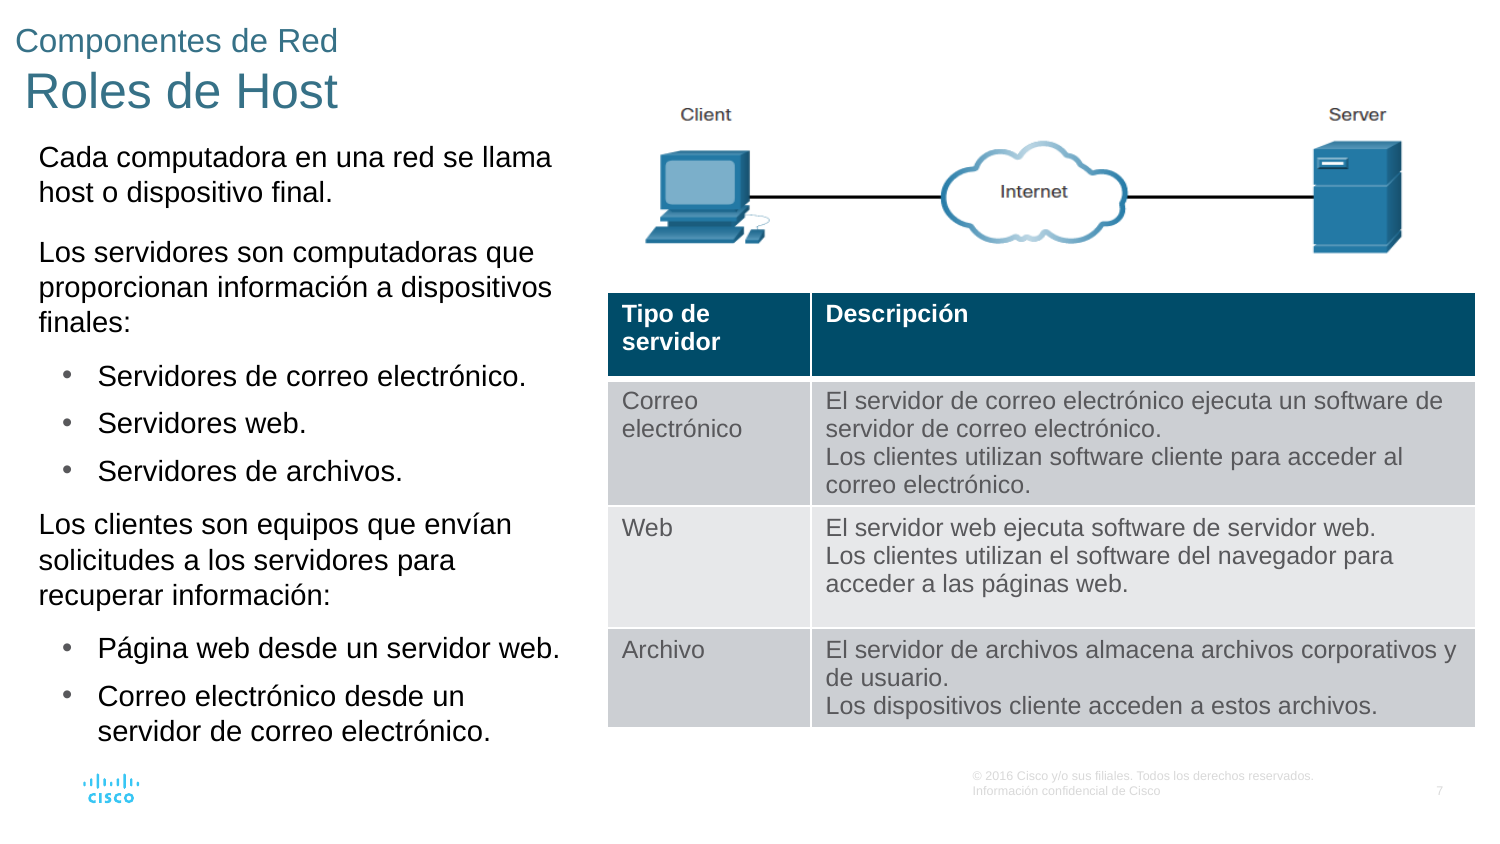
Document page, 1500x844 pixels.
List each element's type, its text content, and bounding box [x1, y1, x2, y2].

table_cell Correo electrónico [608, 382, 810, 505]
list Cada computadora en una red se llama host o dispositivo final. Los servidores son computadoras que proporcionan información a dispositivos finales: Servidores de correo electrónico. Servidores web. Servidores de archivos. Los clientes son equipos que envían solicitudes a los servidores para recuperar información: Página web desde un servidor web. Correo electrónico desde un servidor de correo electrónico. [23, 131, 596, 813]
table_cell Web [608, 507, 810, 627]
table_header Tipo de servidor [608, 293, 810, 376]
title Componentes de Red Roles de Host [0, 6, 1500, 131]
table_cell El servidor web ejecuta software de servidor web. Los clientes utilizan el software del navegador para acceder a las páginas web. [812, 507, 1475, 627]
table_header Descripción [812, 293, 1475, 376]
table_cell El servidor de archivos almacena archivos corporativos y de usuario. Los dispositivos cliente acceden a estos archivos. [812, 629, 1475, 727]
table_cell El servidor de correo electrónico ejecuta un software de servidor de correo electrónico. Los clientes utilizan software cliente para acceder al correo electrónico. [812, 382, 1475, 505]
table_cell Archivo [608, 629, 810, 727]
picture [644, 88, 1413, 263]
